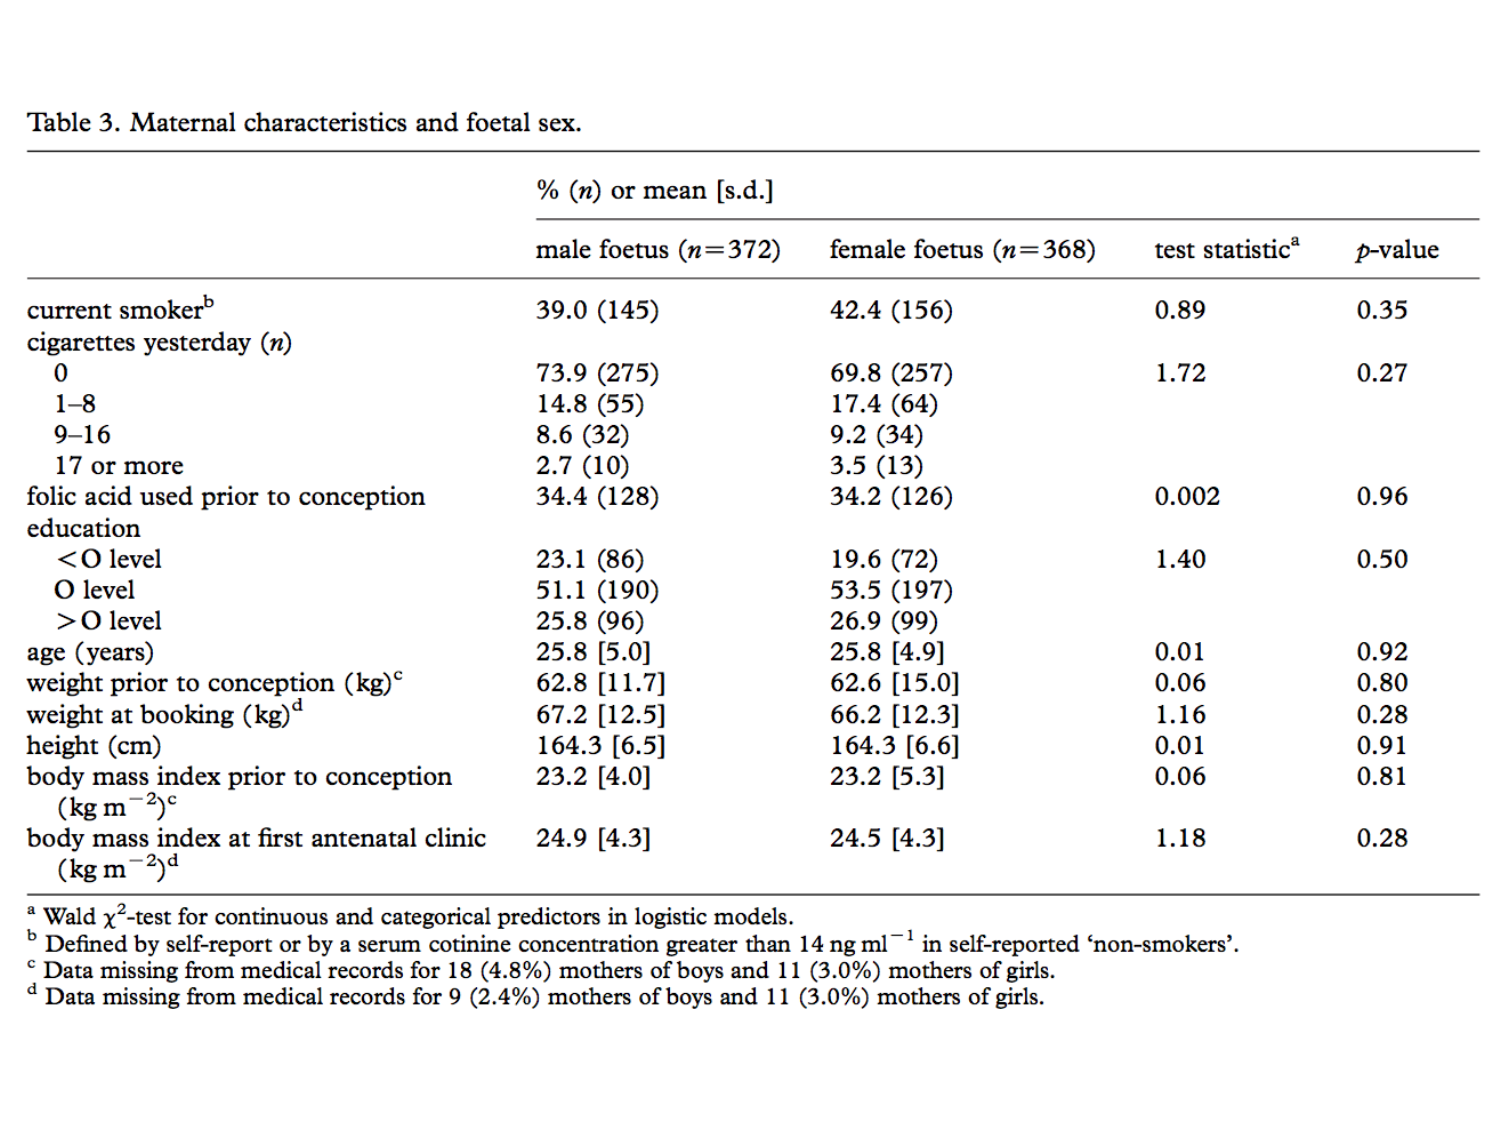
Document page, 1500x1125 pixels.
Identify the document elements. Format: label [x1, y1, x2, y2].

picture [0, 97, 1500, 1025]
